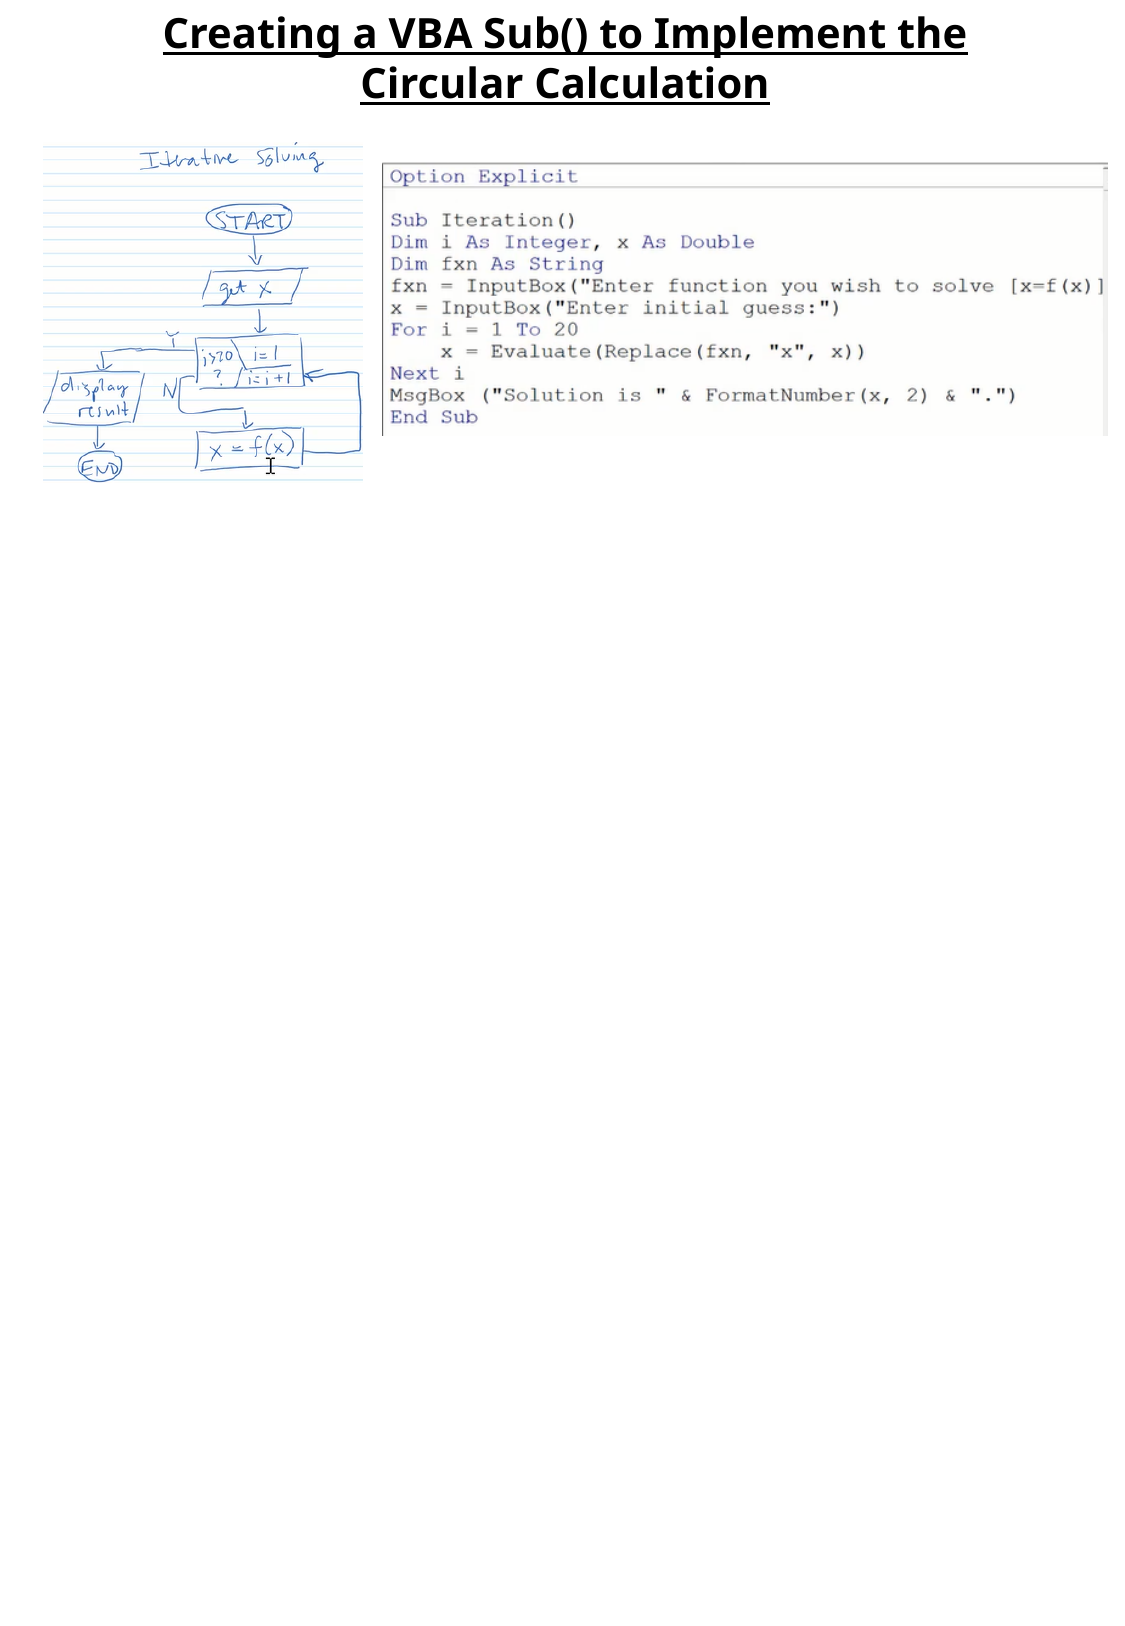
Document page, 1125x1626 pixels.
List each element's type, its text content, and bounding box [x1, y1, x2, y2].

text_box Creating a VBA Sub() to Implement the Circular Calculation [102, 0, 1029, 115]
picture [382, 162, 1108, 436]
picture [43, 142, 363, 483]
